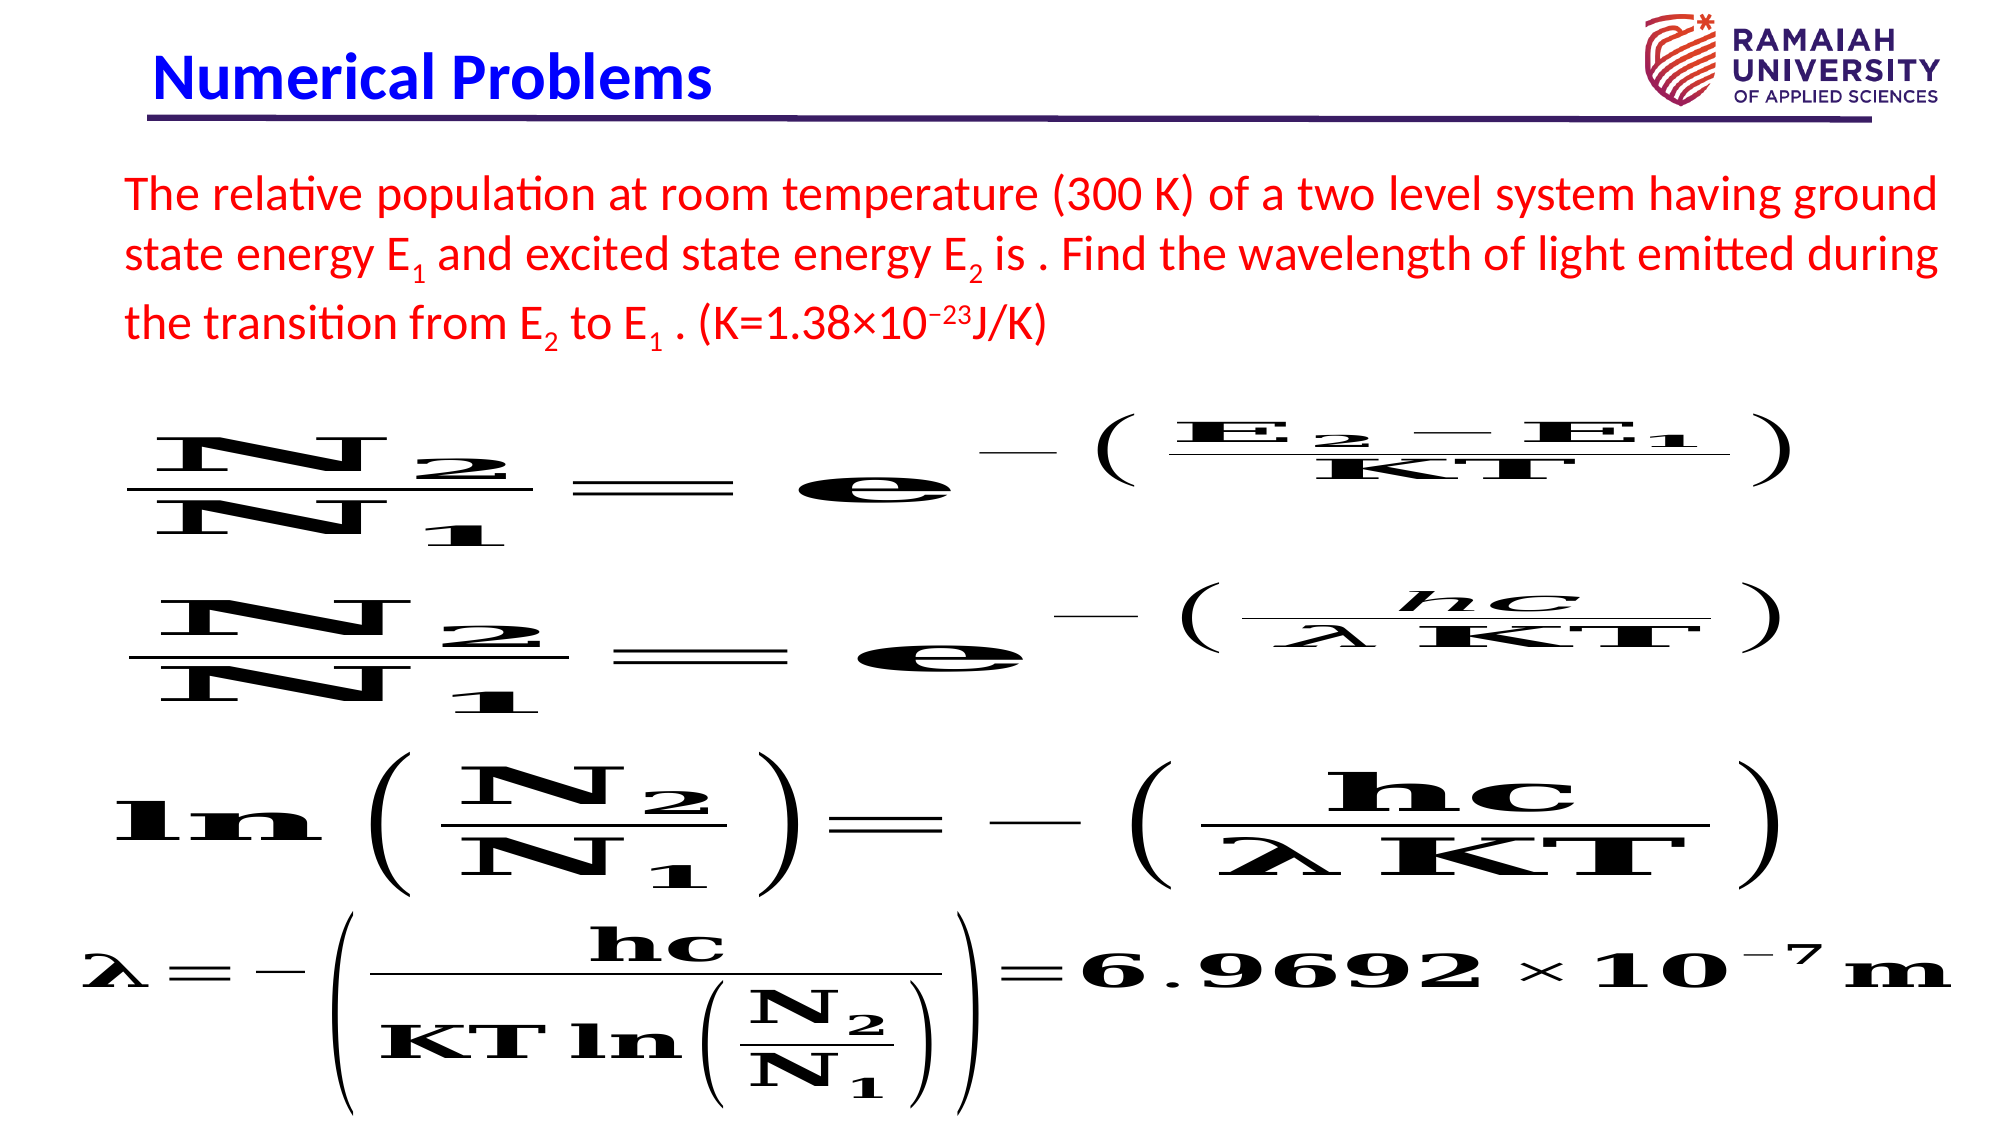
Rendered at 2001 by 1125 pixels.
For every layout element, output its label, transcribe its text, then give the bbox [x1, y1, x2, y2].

title Numerical Problems [137, 0, 1494, 172]
